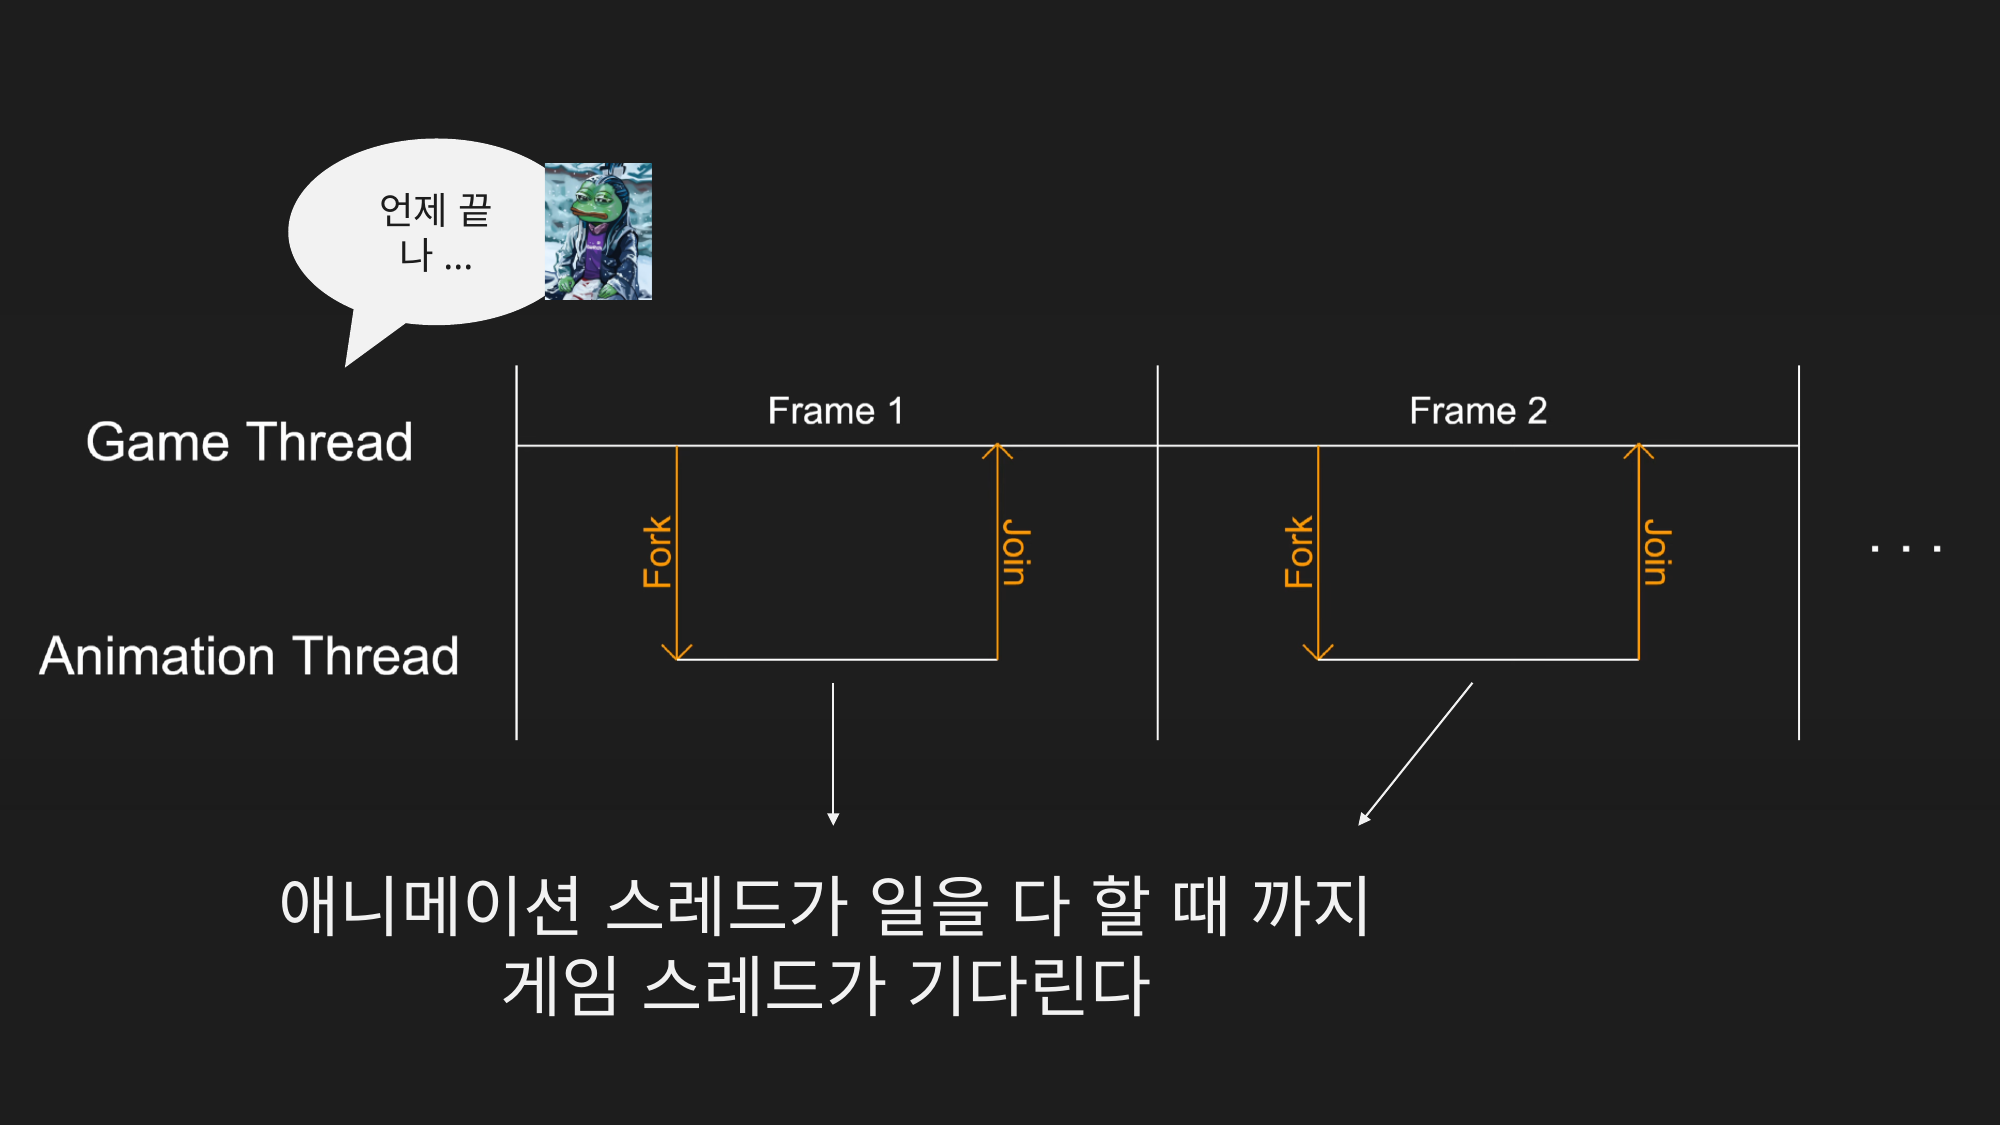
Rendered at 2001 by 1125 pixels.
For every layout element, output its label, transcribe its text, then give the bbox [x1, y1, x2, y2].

picture [0, 315, 2000, 810]
text_box 언제 끝나... [287, 137, 540, 315]
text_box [1358, 682, 1473, 826]
text_box 애니메이션 스레드가 일을 다 할 때 까지 게임 스레드가 기다린다 [263, 857, 1390, 1033]
picture [529, 163, 667, 300]
